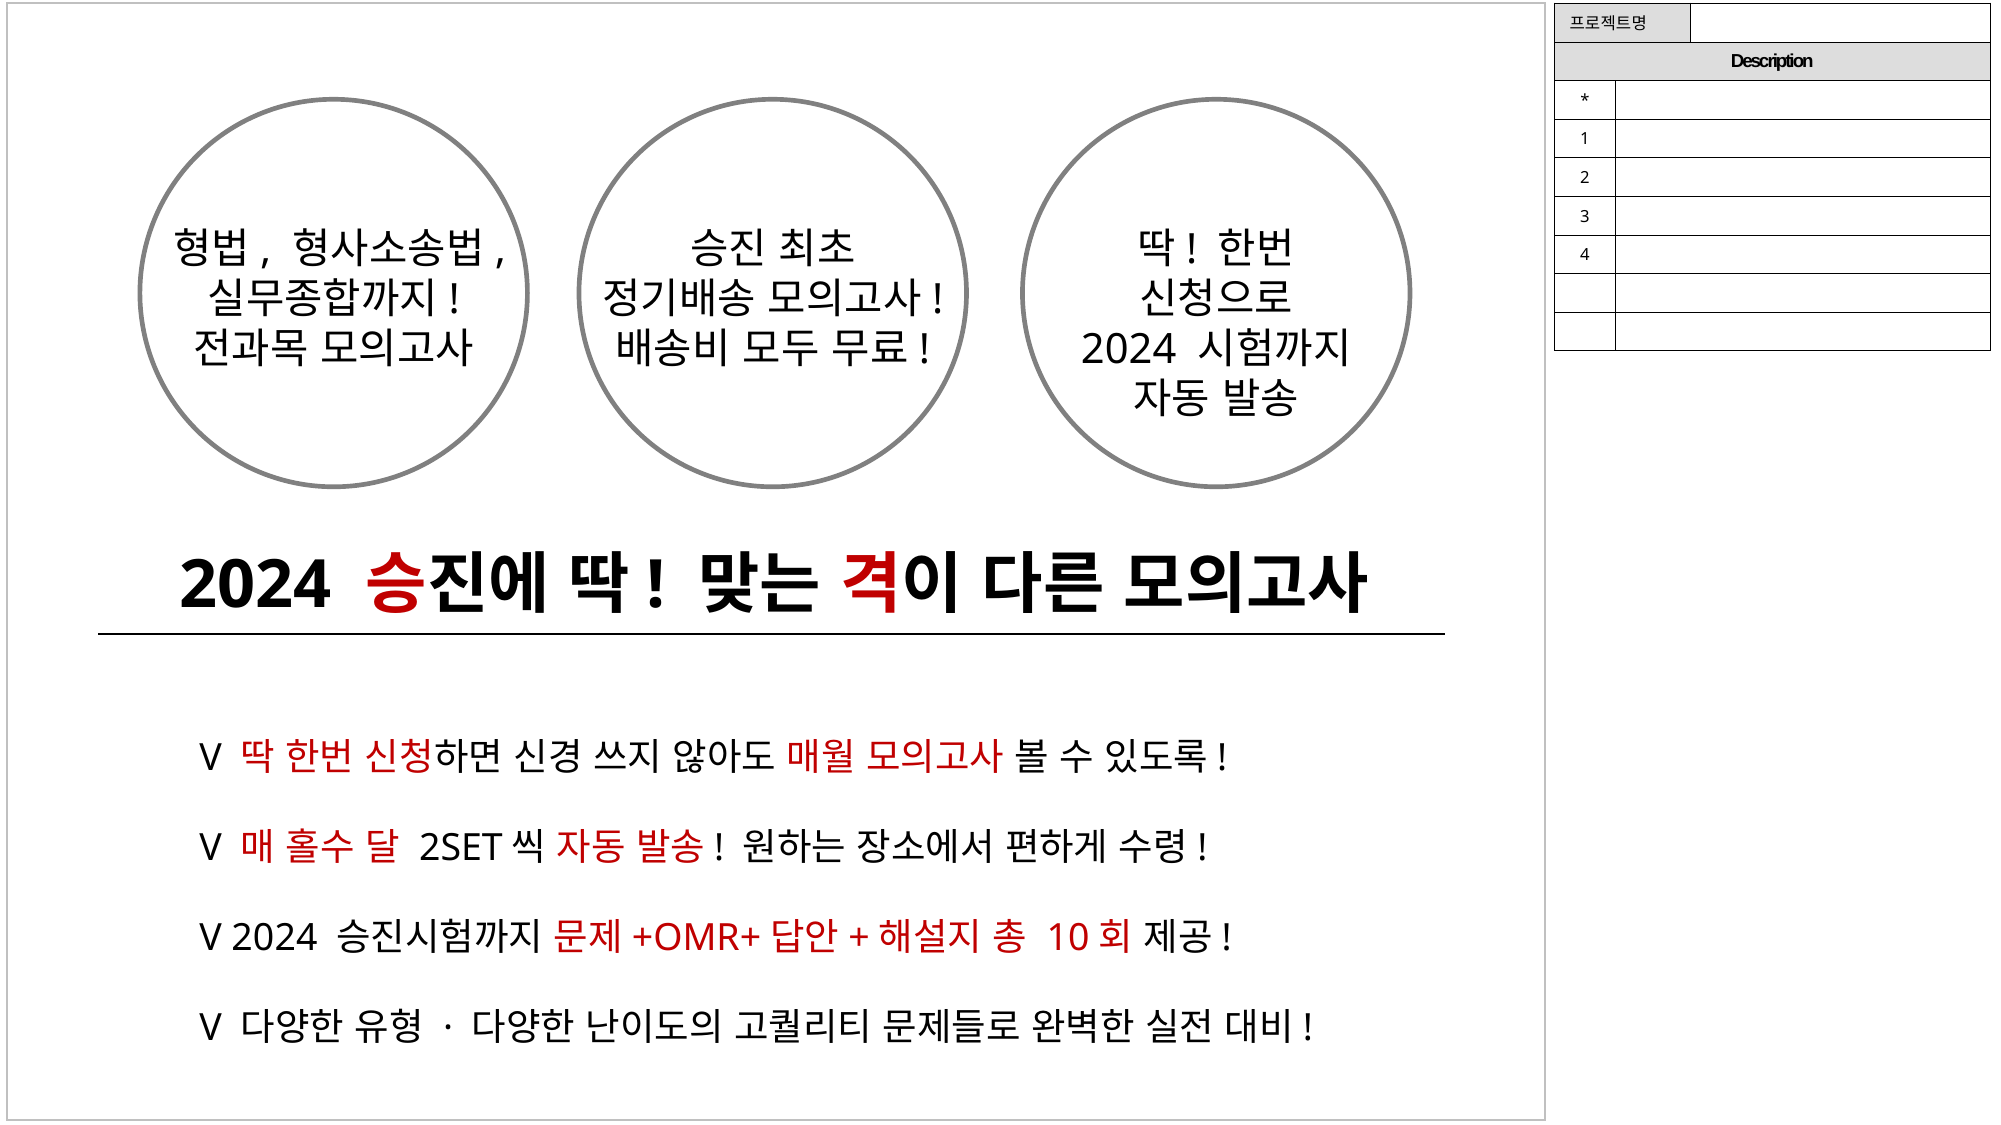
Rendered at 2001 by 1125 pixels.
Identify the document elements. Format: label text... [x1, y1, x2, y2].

table_cell Description [1555, 43, 1990, 80]
text_box [1021, 98, 1412, 379]
text_box [138, 98, 529, 378]
table_cell 1 [1555, 120, 1615, 157]
table_cell [1616, 81, 1990, 119]
table_cell [1616, 274, 1990, 312]
text_box [159, 380, 508, 488]
table_cell [1616, 197, 1990, 235]
table_cell [1555, 313, 1615, 350]
text_box [1077, 430, 1355, 488]
table_header [1691, 4, 1990, 42]
table_cell [1616, 158, 1990, 196]
text_box 형법, 형사소송법, 실무종합까지! 전과목 모의고사 [158, 214, 509, 380]
table_cell [1616, 236, 1990, 273]
table_header 프로젝트명 [1555, 4, 1690, 42]
text_box 승진 최초 정기배송 모의고사! 배송비 모두 무료! [580, 214, 966, 380]
table_cell [1616, 120, 1990, 157]
table_cell [1616, 313, 1990, 350]
table_cell 2 [1555, 158, 1615, 196]
text_box [594, 98, 951, 214]
table_cell 3 [1555, 197, 1615, 235]
table_cell * [1555, 81, 1615, 119]
text_box V 딱 한번 신청하면 신경 쓰지 않아도 매월 모의고사 볼 수 있도록! V 매 홀수 달 2SET씩 자동 발송! 원하는 장소에서 편하게 수령! V 2024 승진시험까지 문제+OMR+답안+해설지 총 10회 제공! V 다양한 유형 · 다양한 난이도의 고퀄리티 문제들로 완벽한 실전 대비! [184, 680, 1365, 1056]
text_box [598, 380, 948, 488]
text_box 딱! 한번 신청으로 2024 시험까지 자동 발송 [1041, 214, 1392, 430]
table_cell [1555, 274, 1615, 312]
text_box 2024 승진에 딱! 맞는 격이 다른 모의고사 [79, 533, 1470, 629]
table_cell 4 [1555, 236, 1615, 273]
